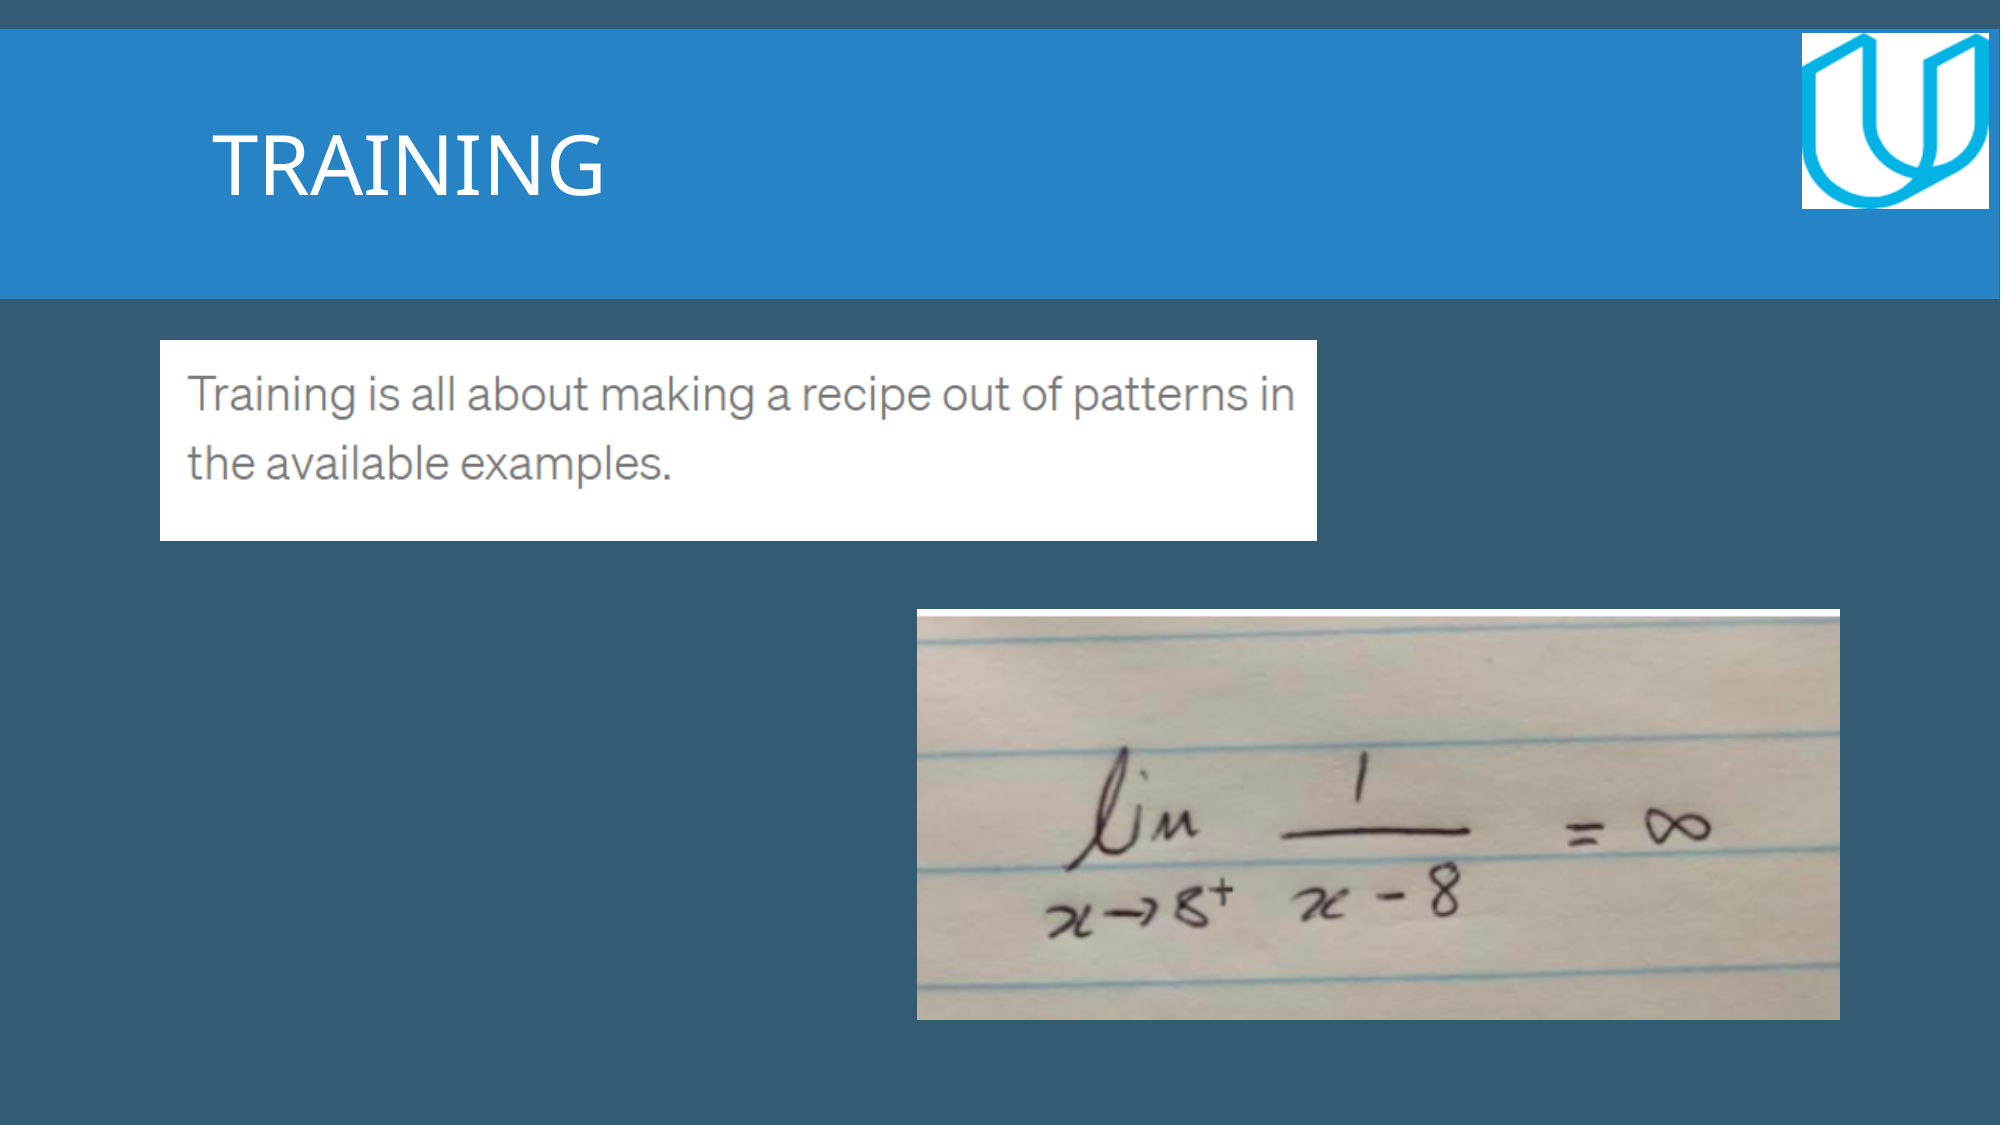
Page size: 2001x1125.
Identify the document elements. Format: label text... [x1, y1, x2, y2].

picture [1816, 47, 1912, 197]
picture [917, 608, 1840, 1021]
picture [1802, 33, 1989, 167]
picture [1803, 159, 1866, 209]
title Training [197, 46, 1803, 295]
picture [1933, 47, 1974, 167]
picture [1876, 124, 1989, 209]
picture [160, 340, 1318, 542]
